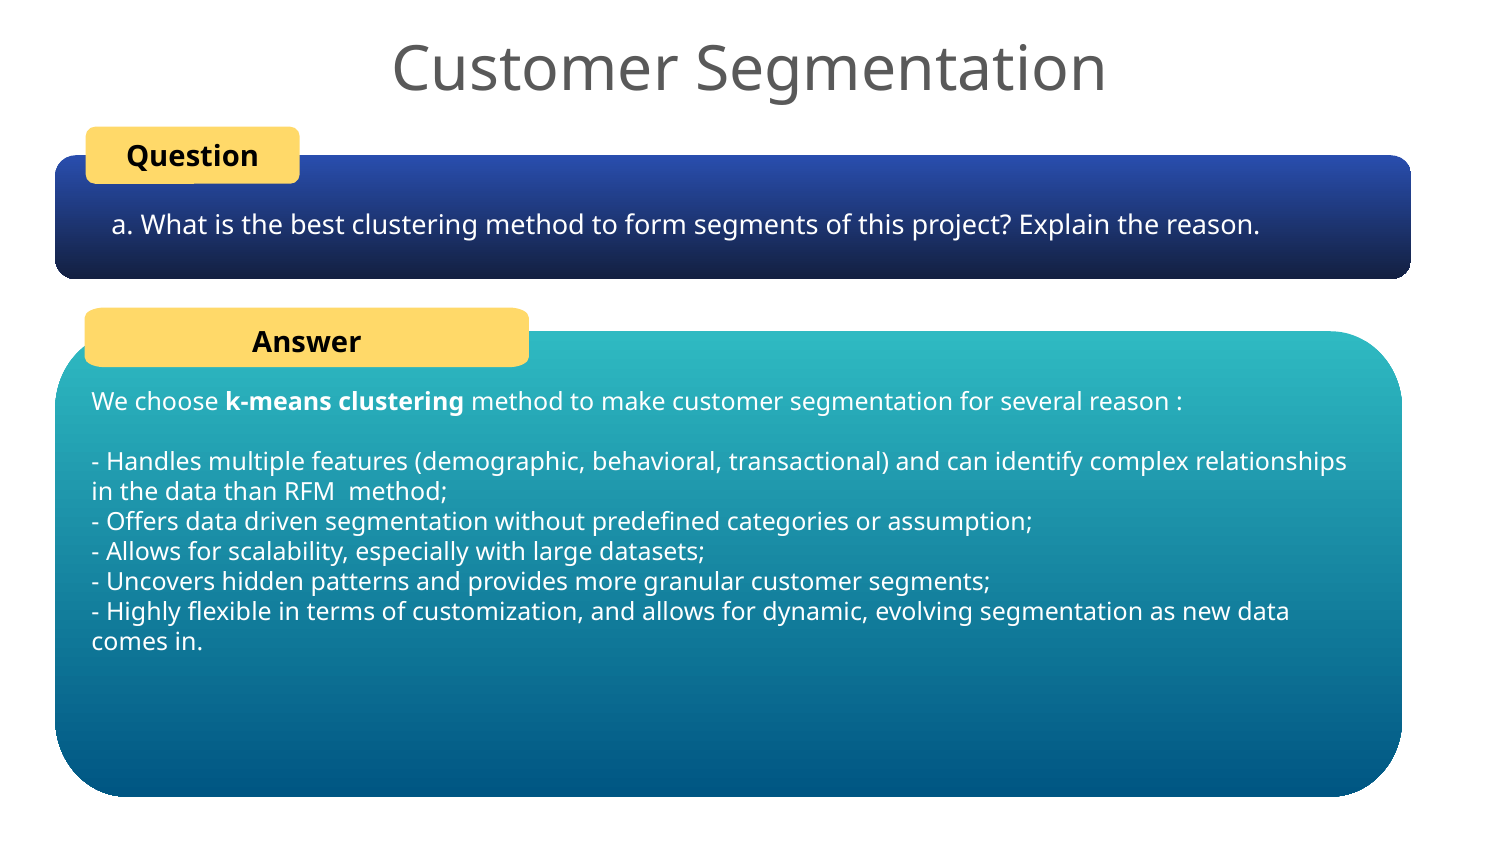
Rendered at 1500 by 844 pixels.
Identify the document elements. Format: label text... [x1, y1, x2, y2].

text_box Question [85, 126, 300, 184]
text_box [55, 331, 1403, 797]
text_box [84, 307, 530, 368]
list Customer Segmentation [257, 15, 1242, 115]
text_box a. What is the best clustering method to form segments of this project? Explain the reason. [96, 192, 1374, 256]
text_box [55, 155, 1412, 280]
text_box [91, 385, 1365, 727]
